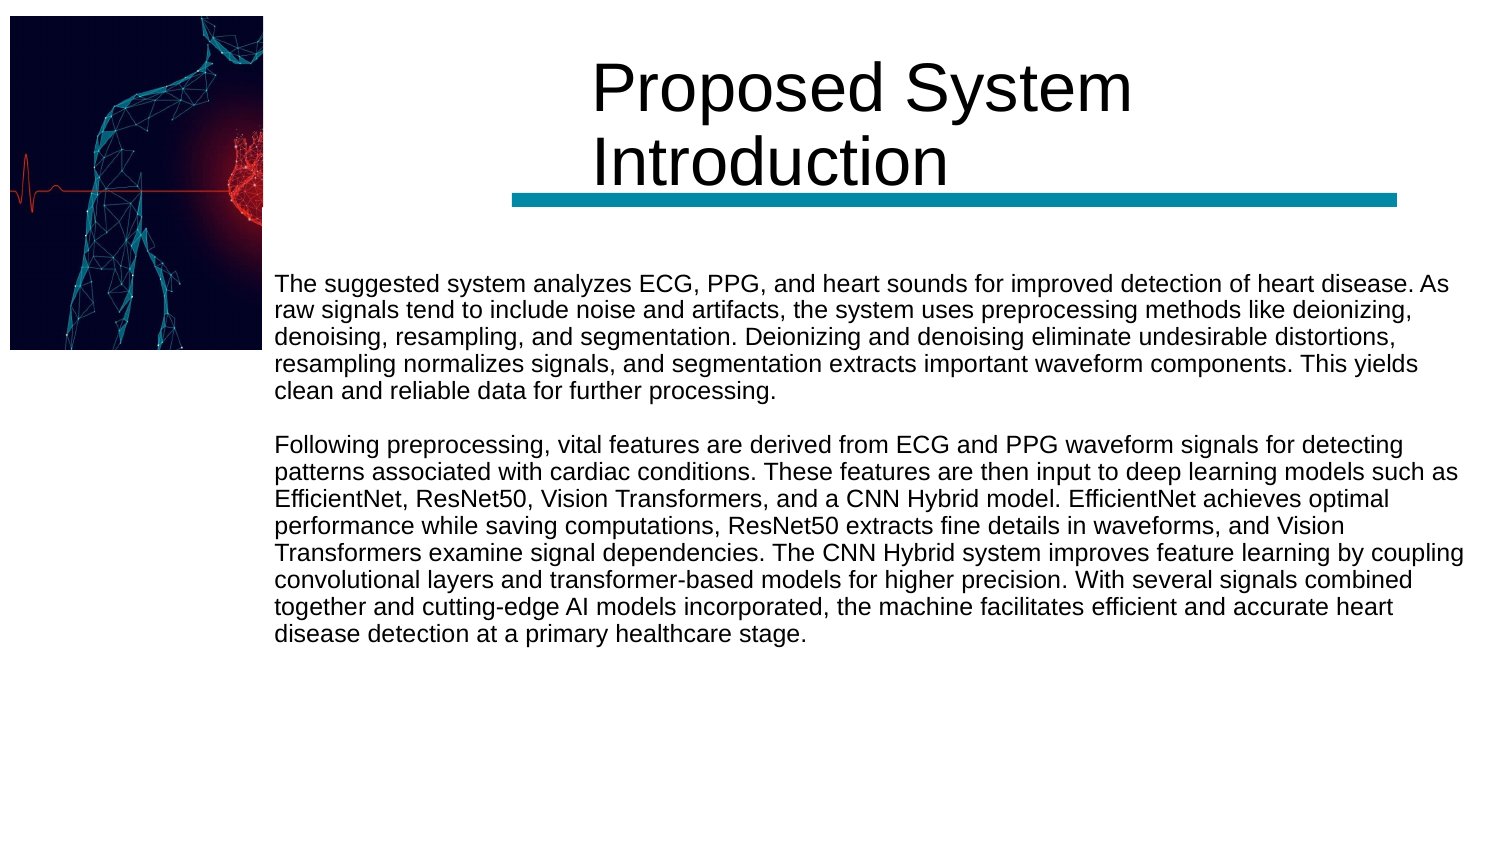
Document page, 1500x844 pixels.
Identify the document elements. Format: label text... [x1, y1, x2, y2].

picture [9, 16, 264, 350]
title Proposed System Introduction [580, 44, 1386, 208]
list The suggested system analyzes ECG, PPG, and heart sounds for improved detection of heart disease. As raw signals tend to include noise and artifacts, the system uses preprocessing methods like deionizing, denoising, resampling, and segmentation. Deionizing and denoising eliminate undesirable distortions, resampling normalizes signals, and segmentation extracts important waveform components. This yields clean and reliable data for further processing. Following preprocessing, vital features are derived from ECG and PPG waveform signals for detecting patterns associated with cardiac conditions. These features are then input to deep learning models such as EfficientNet, ResNet50, Vision Transformers, and a CNN Hybrid model. EfficientNet achieves optimal performance while saving computations, ResNet50 extracts fine details in waveforms, and Vision Transformers examine signal dependencies. The CNN Hybrid system improves feature learning by coupling convolutional layers and transformer-based models for higher precision. With several signals combined together and cutting-edge AI models incorporated, the machine facilitates efficient and accurate heart disease detection at a primary healthcare stage. [263, 208, 1492, 844]
